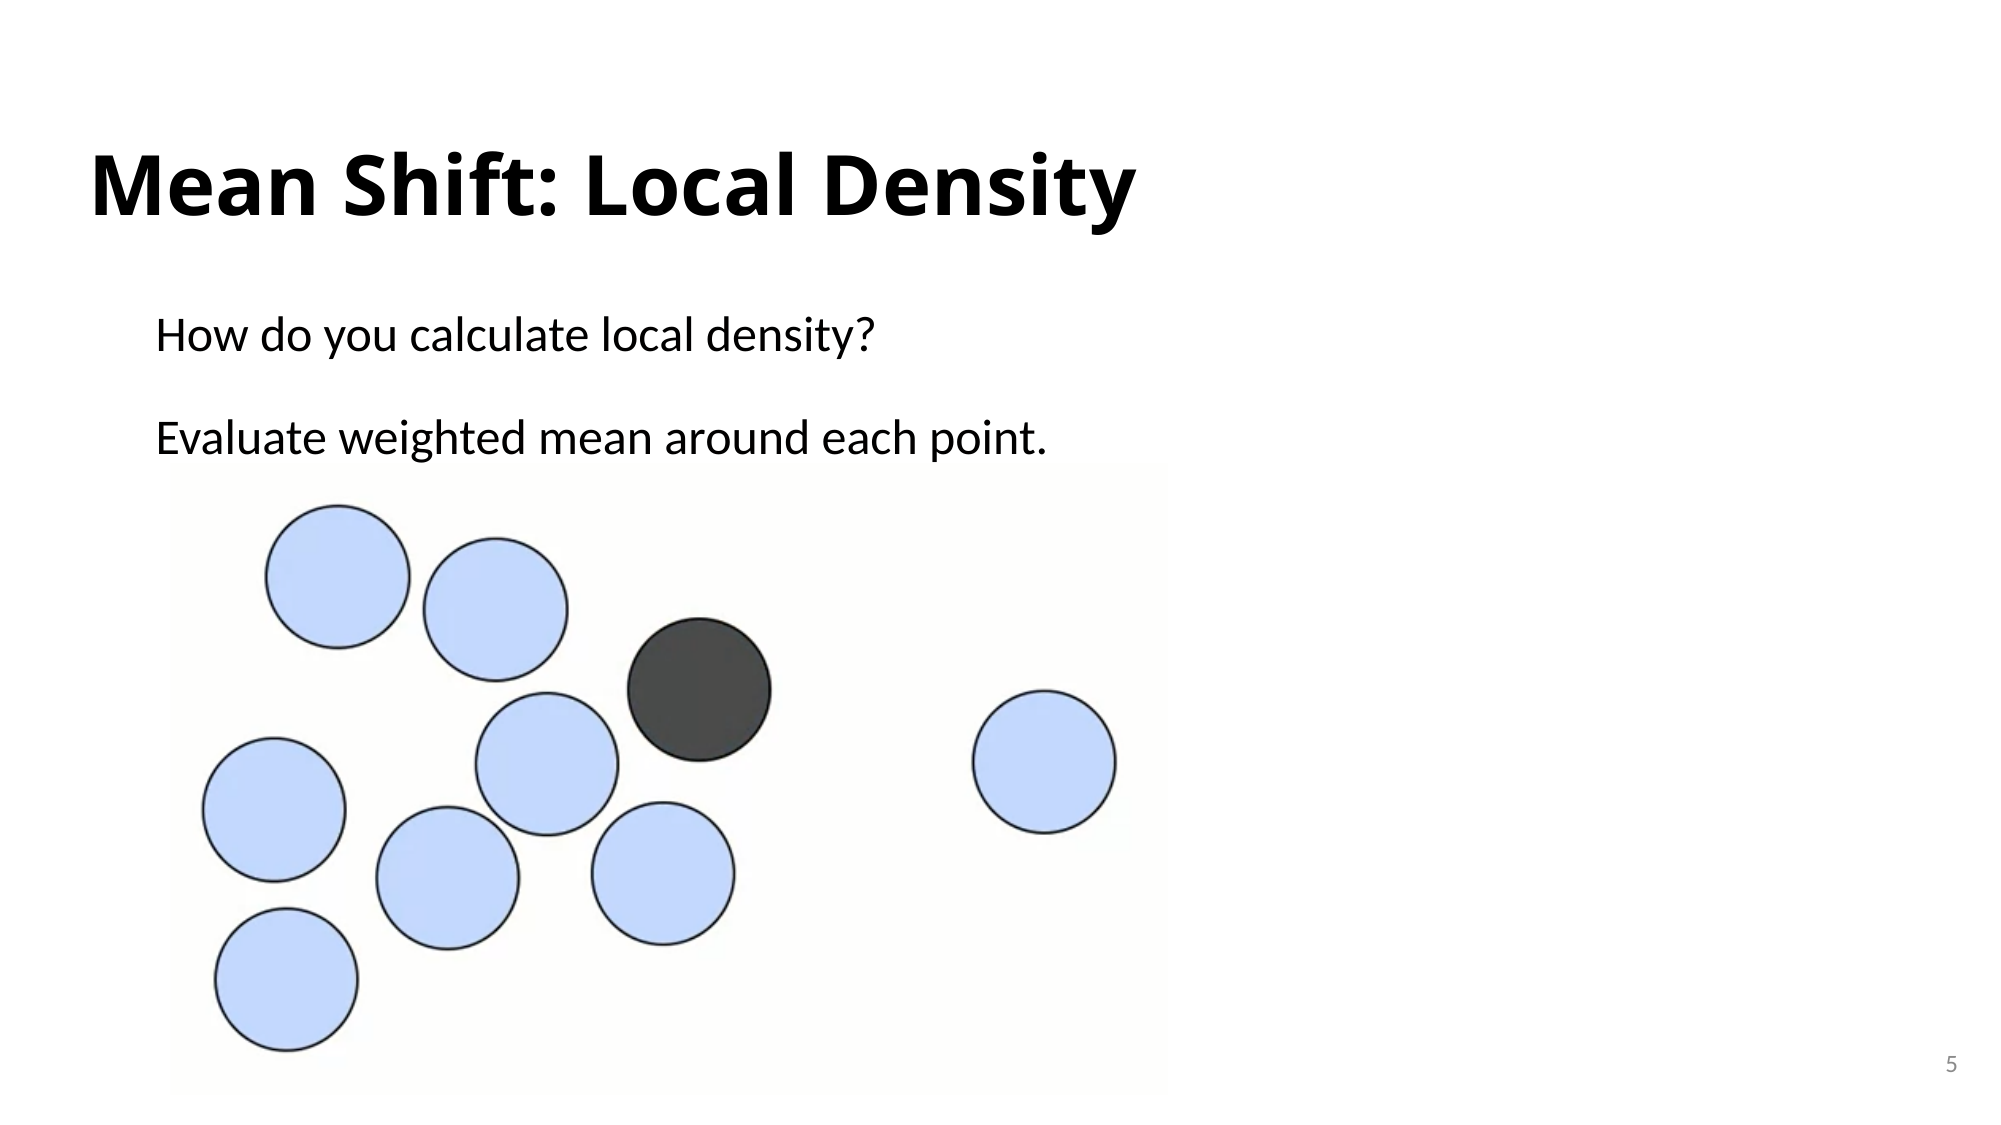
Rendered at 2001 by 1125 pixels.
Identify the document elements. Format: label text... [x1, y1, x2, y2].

title Mean Shift: Local Density [68, 97, 1932, 223]
list How do you calculate local density? Evaluate weighted mean around each point. [135, 252, 1727, 486]
picture [170, 463, 1168, 1095]
slide_number 5 [1853, 1019, 1974, 1106]
